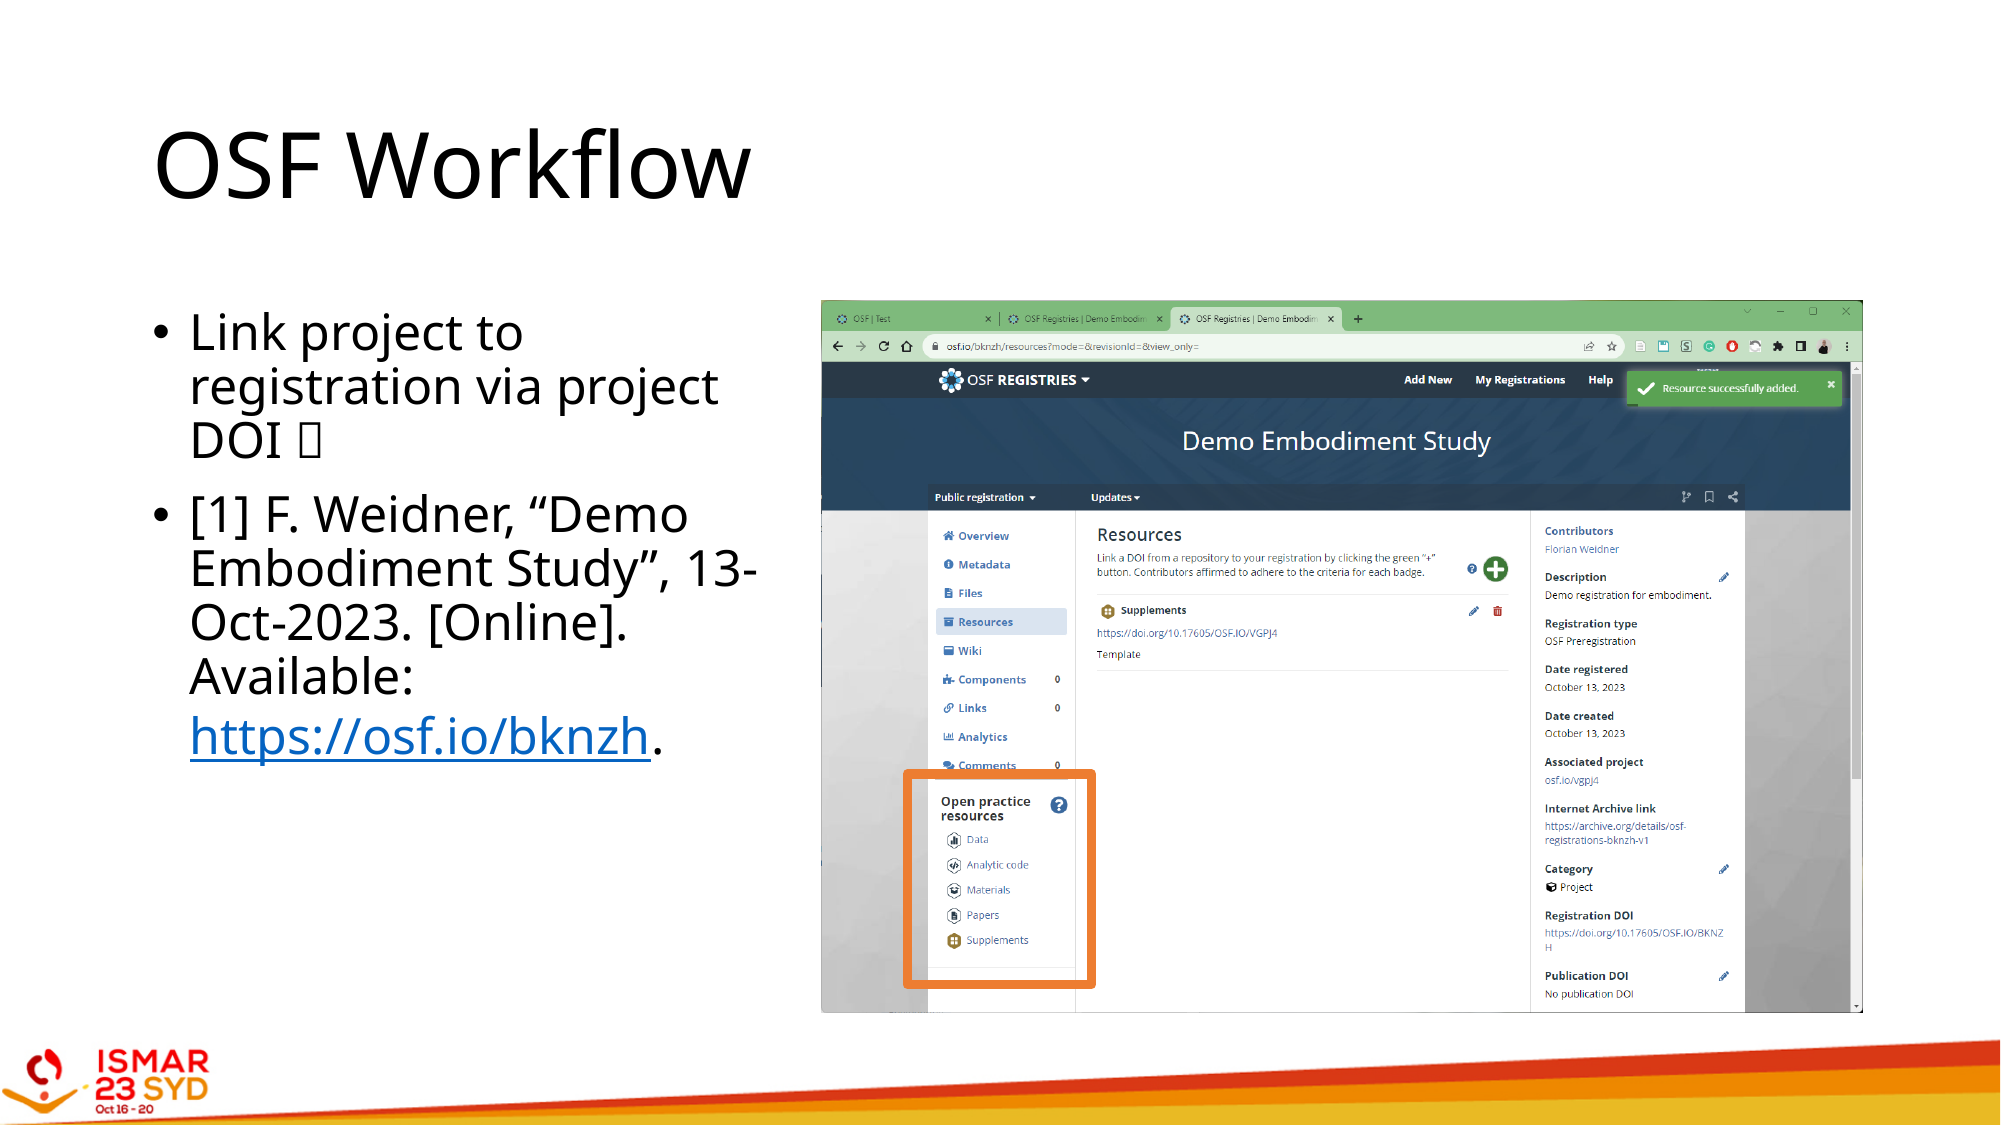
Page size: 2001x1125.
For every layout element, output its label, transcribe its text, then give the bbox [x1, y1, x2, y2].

picture [0, 0, 2001, 1125]
title OSF Workflow [137, 59, 1863, 278]
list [821, 300, 1863, 1013]
list Link project to registration via project DOI  [1] F. Weidner, “Demo Embodiment Study”, 13-Oct-2023. [Online]. Available: https://osf.io/bknzh. [137, 299, 787, 1014]
